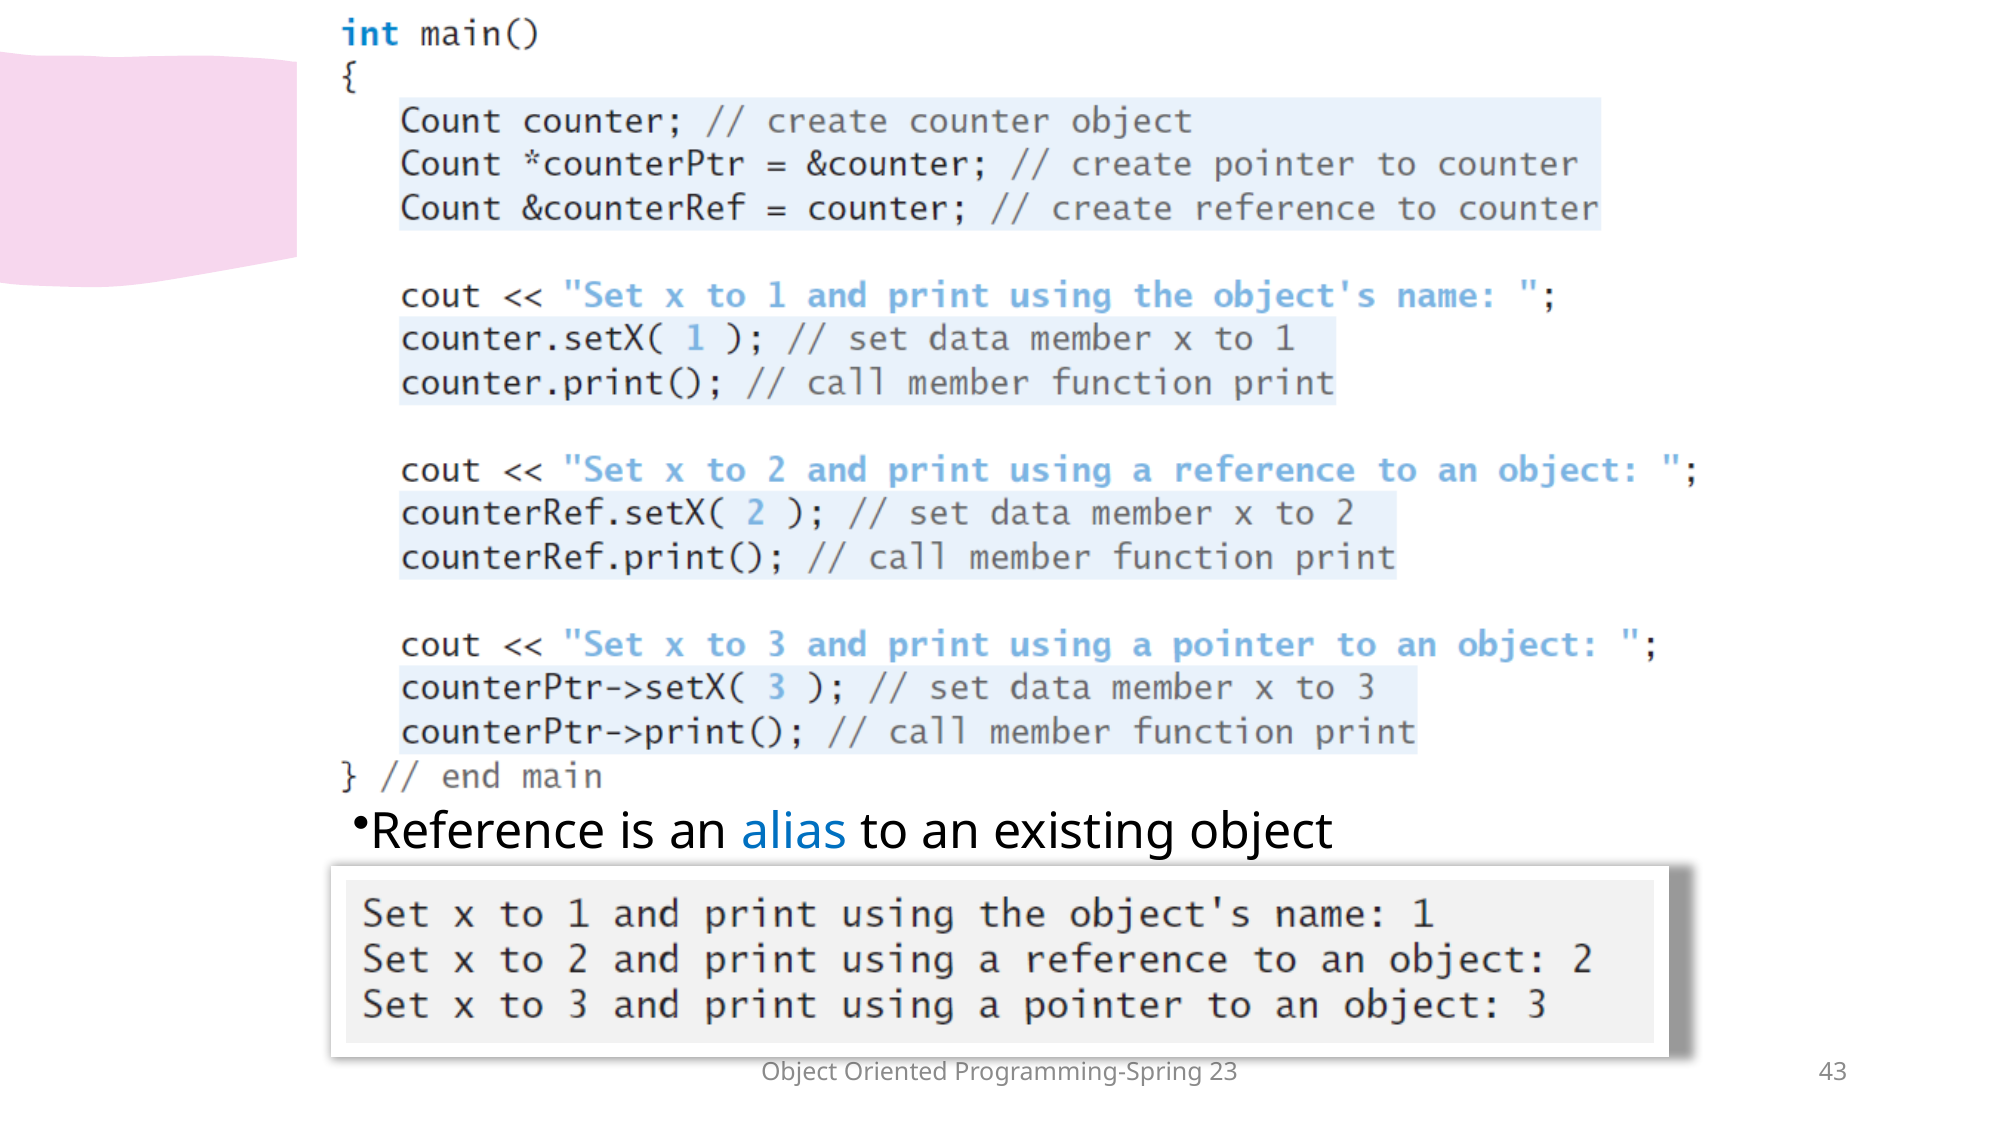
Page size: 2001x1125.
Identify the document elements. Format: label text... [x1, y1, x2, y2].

picture [345, 880, 1655, 1043]
slide_number 43 [1412, 1042, 1863, 1103]
footer Object Oriented Programming-Spring 23 [662, 1067, 1338, 1103]
text_box Reference is an alias to an existing object [337, 804, 1656, 858]
picture [296, 15, 1703, 804]
